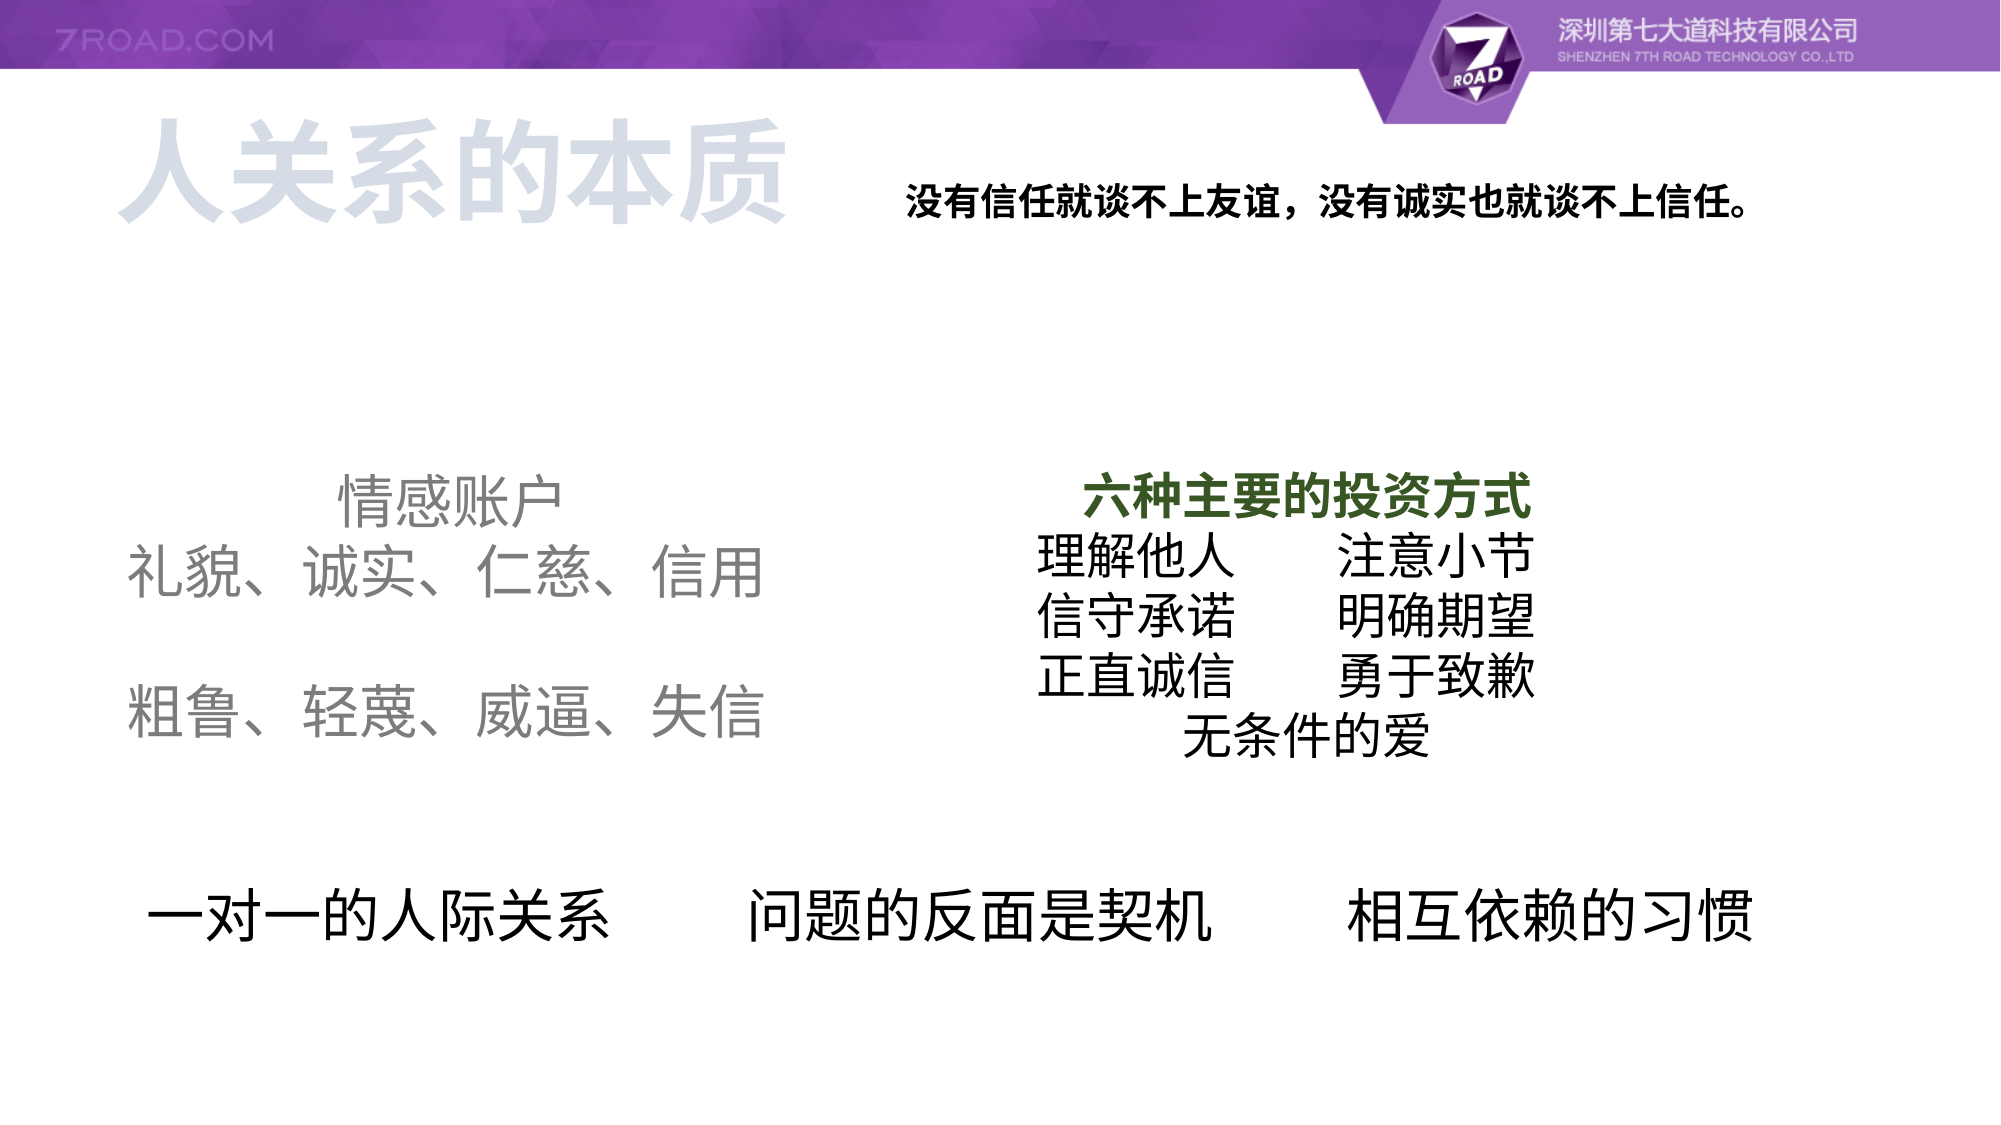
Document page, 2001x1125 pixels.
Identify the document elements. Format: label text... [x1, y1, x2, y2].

text_box 人关系的本质 [99, 94, 806, 245]
text_box 一对一的人际关系 问题的反面是契机 相互依赖的习惯 [132, 871, 1793, 957]
picture [0, 0, 2001, 1125]
text_box 没有信任就谈不上友谊，没有诚实也就谈不上信任。 [891, 170, 1940, 231]
text_box 情感账户 礼貌、诚实、仁慈、信用 粗鲁、轻蔑、威逼、失信 [111, 457, 794, 868]
text_box 六种主要的投资方式 理解他人 注意小节 信守承诺 明确期望 正直诚信 勇于致歉 无条件的爱 [1021, 457, 1594, 773]
